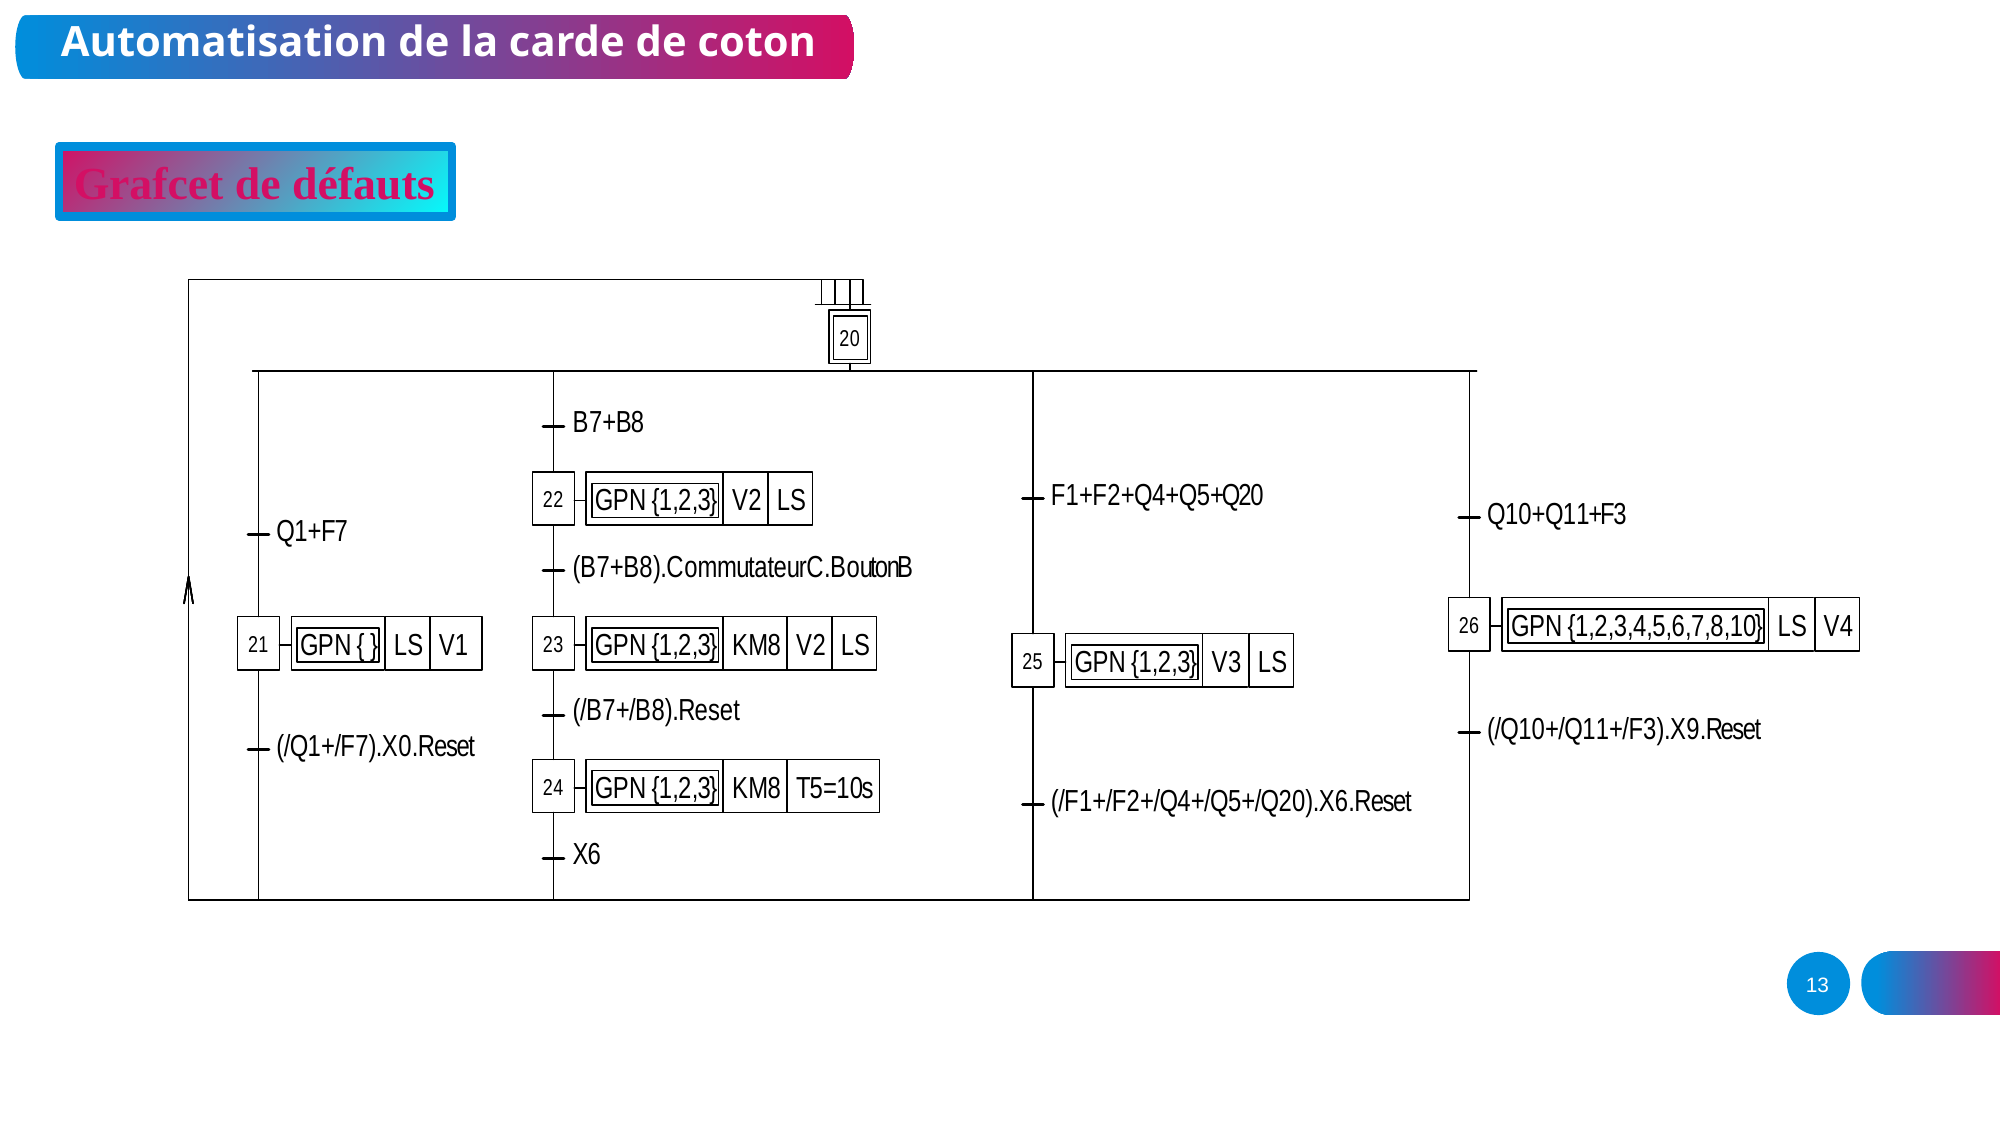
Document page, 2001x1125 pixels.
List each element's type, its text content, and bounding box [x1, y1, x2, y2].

slide_number 13 [1772, 954, 1863, 1015]
text_box Grafcet de défauts [59, 146, 453, 217]
picture [179, 272, 1863, 908]
title Automatisation de la carde de coton [45, 0, 1000, 87]
